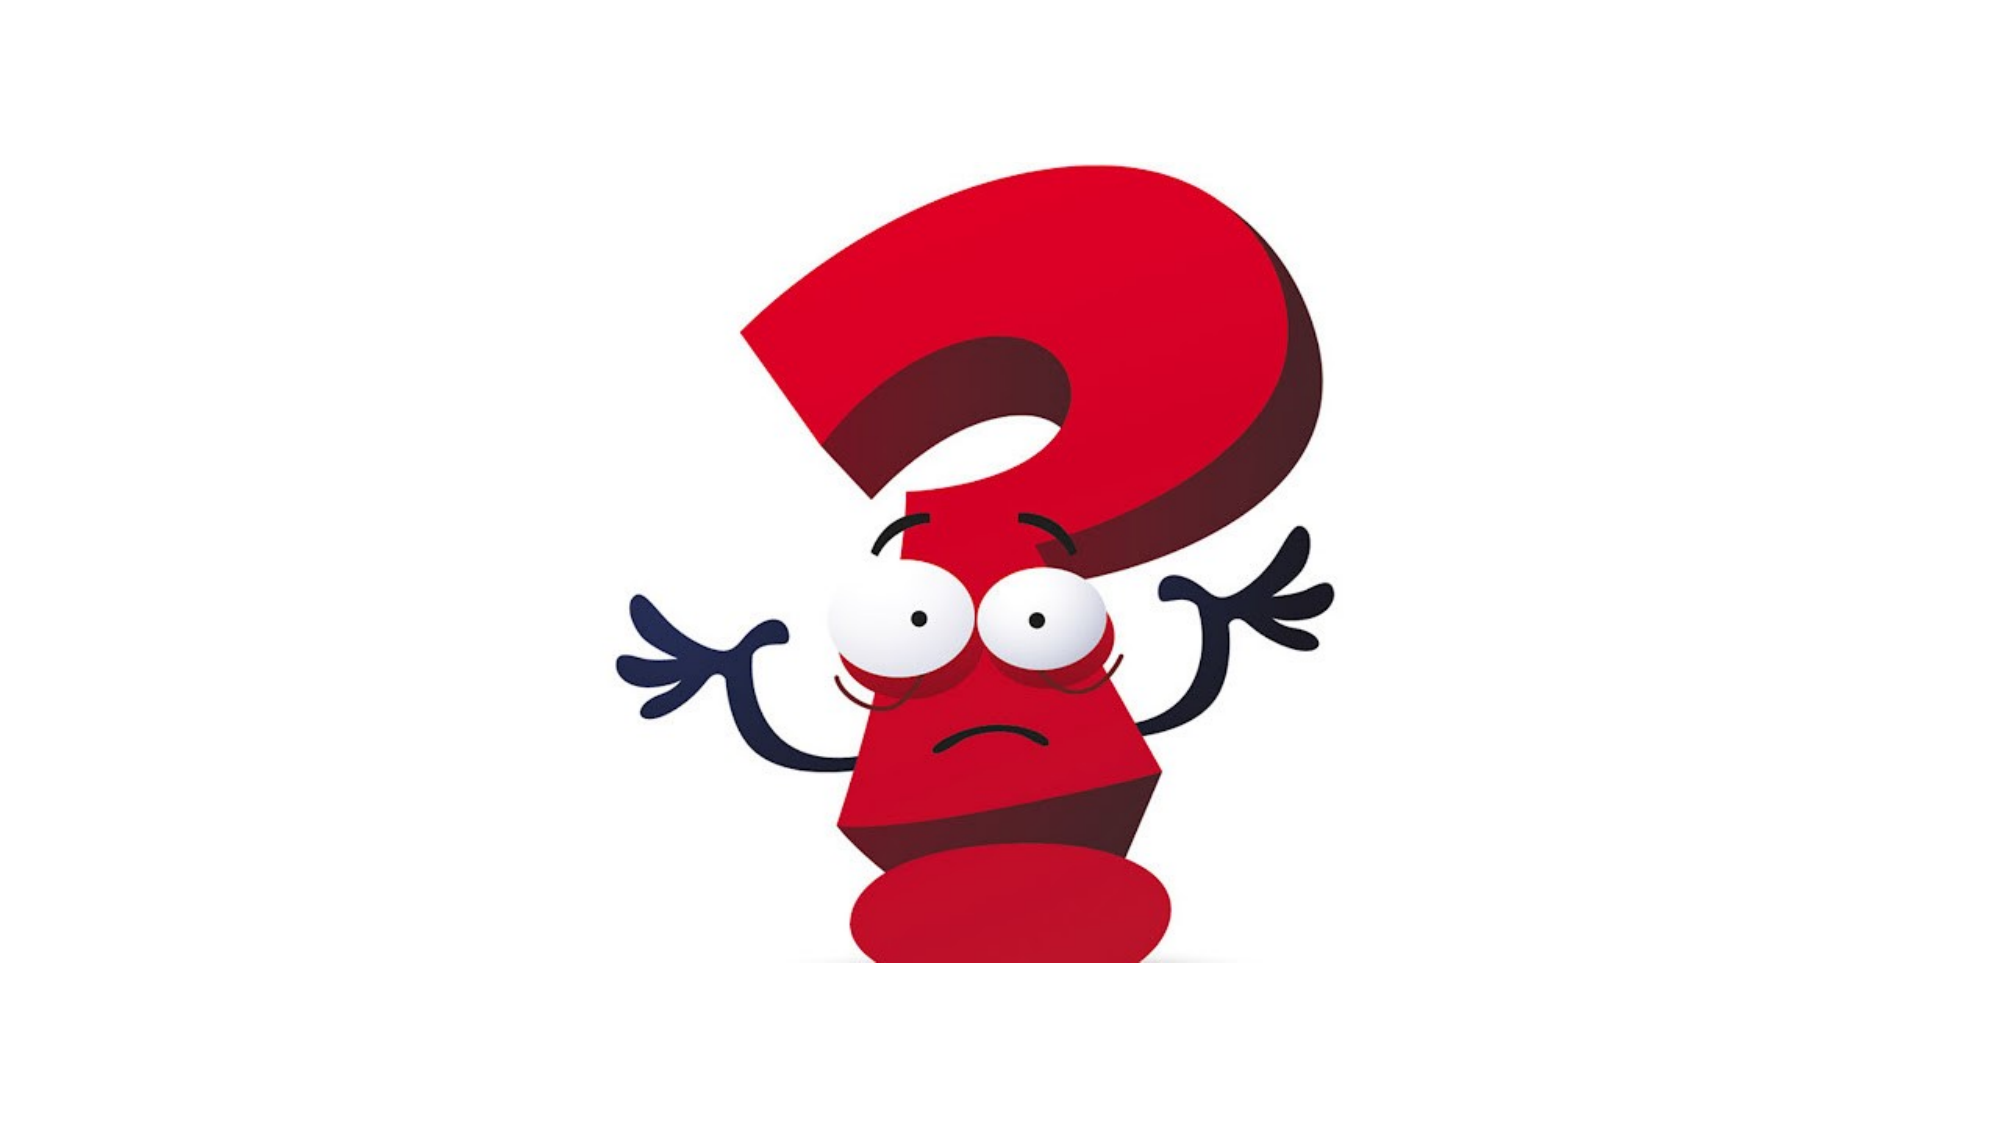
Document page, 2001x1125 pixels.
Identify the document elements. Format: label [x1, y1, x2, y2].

picture [599, 162, 1401, 963]
